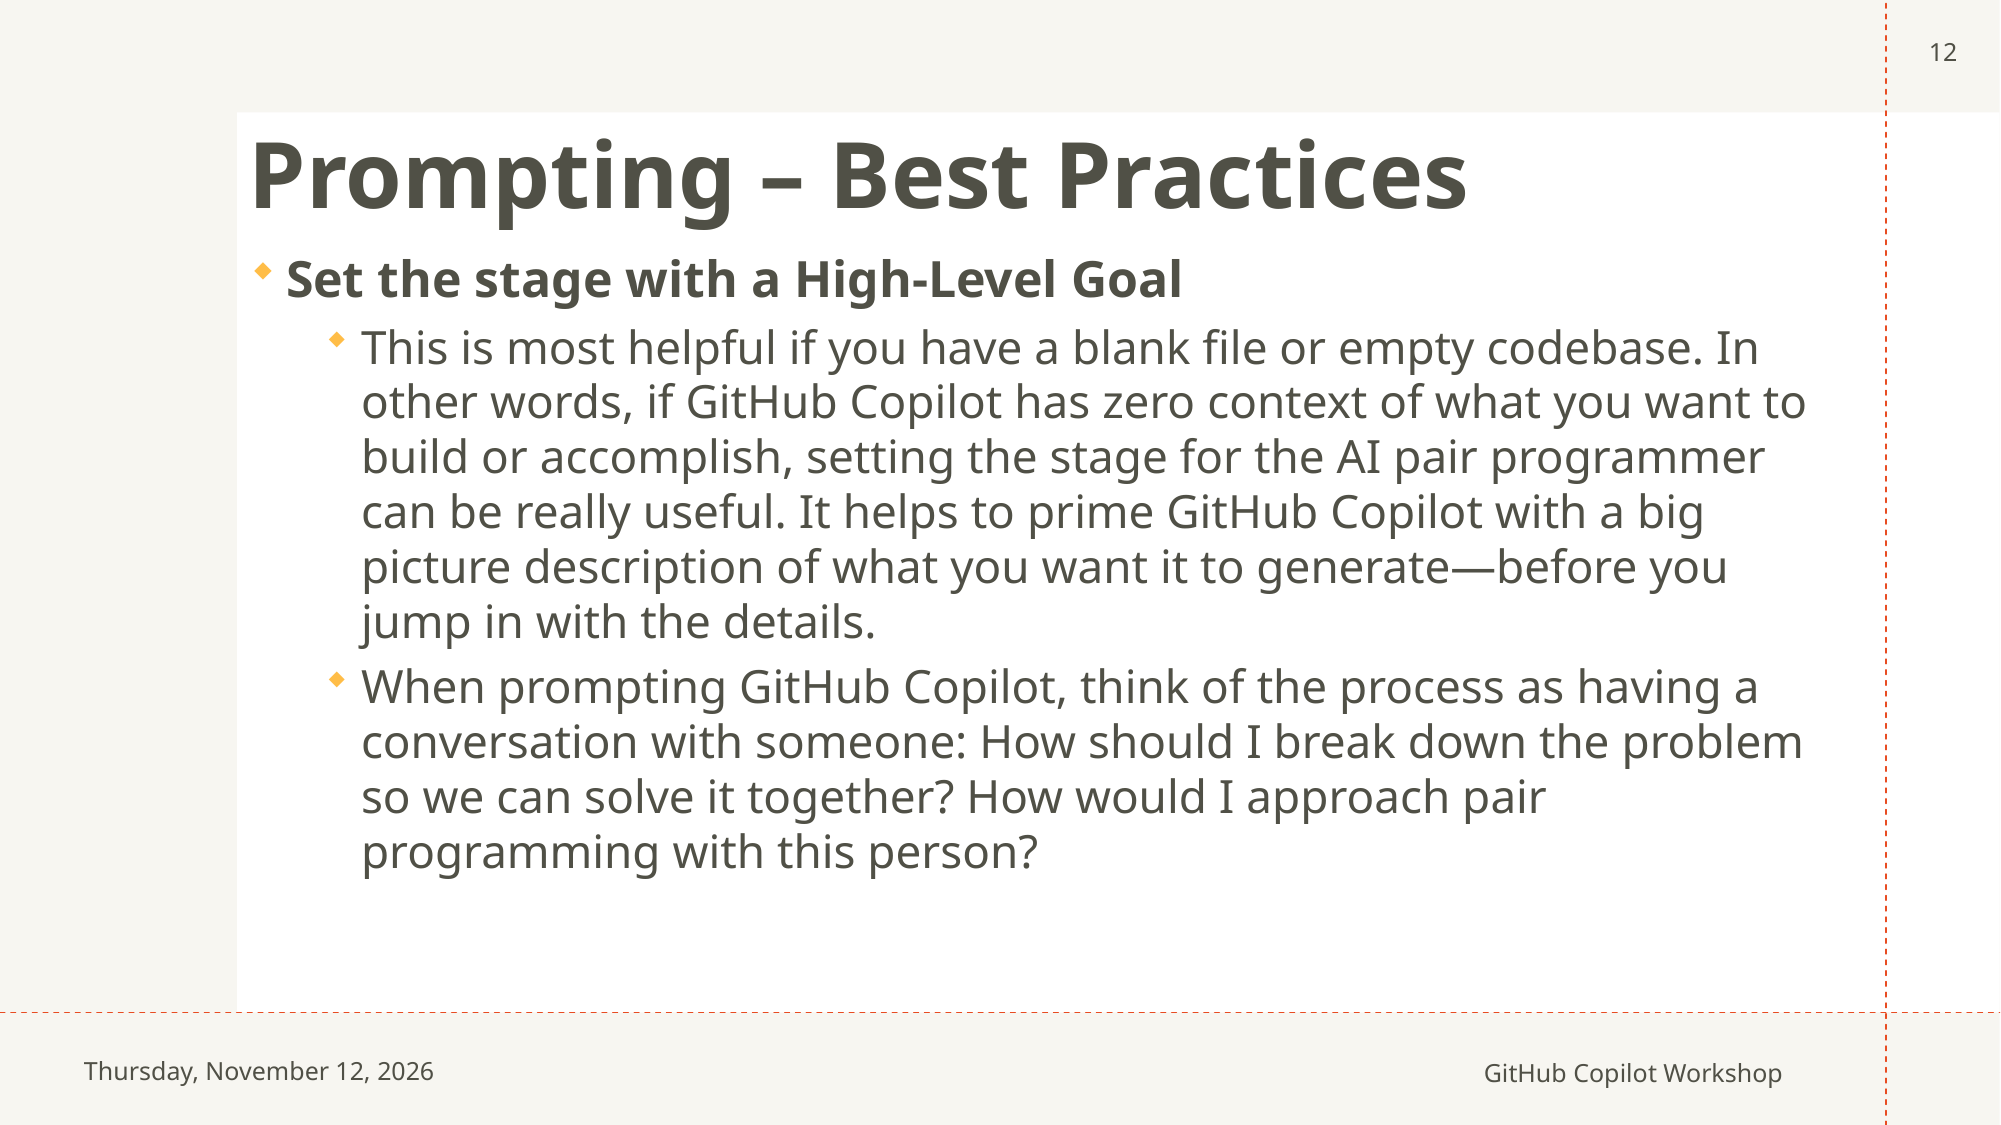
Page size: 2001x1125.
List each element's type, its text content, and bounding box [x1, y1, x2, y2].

list Prompting – Best Practices Set the stage with a High-Level Goal This is most helpful if you have a blank file or empty codebase. In other words, if GitHub Copilot has zero context of what you want to build or accomplish, setting the stage for the AI pair programmer can be really useful. It helps to prime GitHub Copilot with a big picture description of what you want it to generate—before you jump in with the details. When prompting GitHub Copilot, think of the process as having a conversation with someone: How should I break down the problem so we can solve it together? How would I approach pair programming with this person? [233, 109, 1830, 1002]
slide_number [68, 1020, 519, 1125]
slide_number 12 [1886, 0, 2000, 110]
footer GitHub Copilot Workshop [618, 1020, 1799, 1125]
